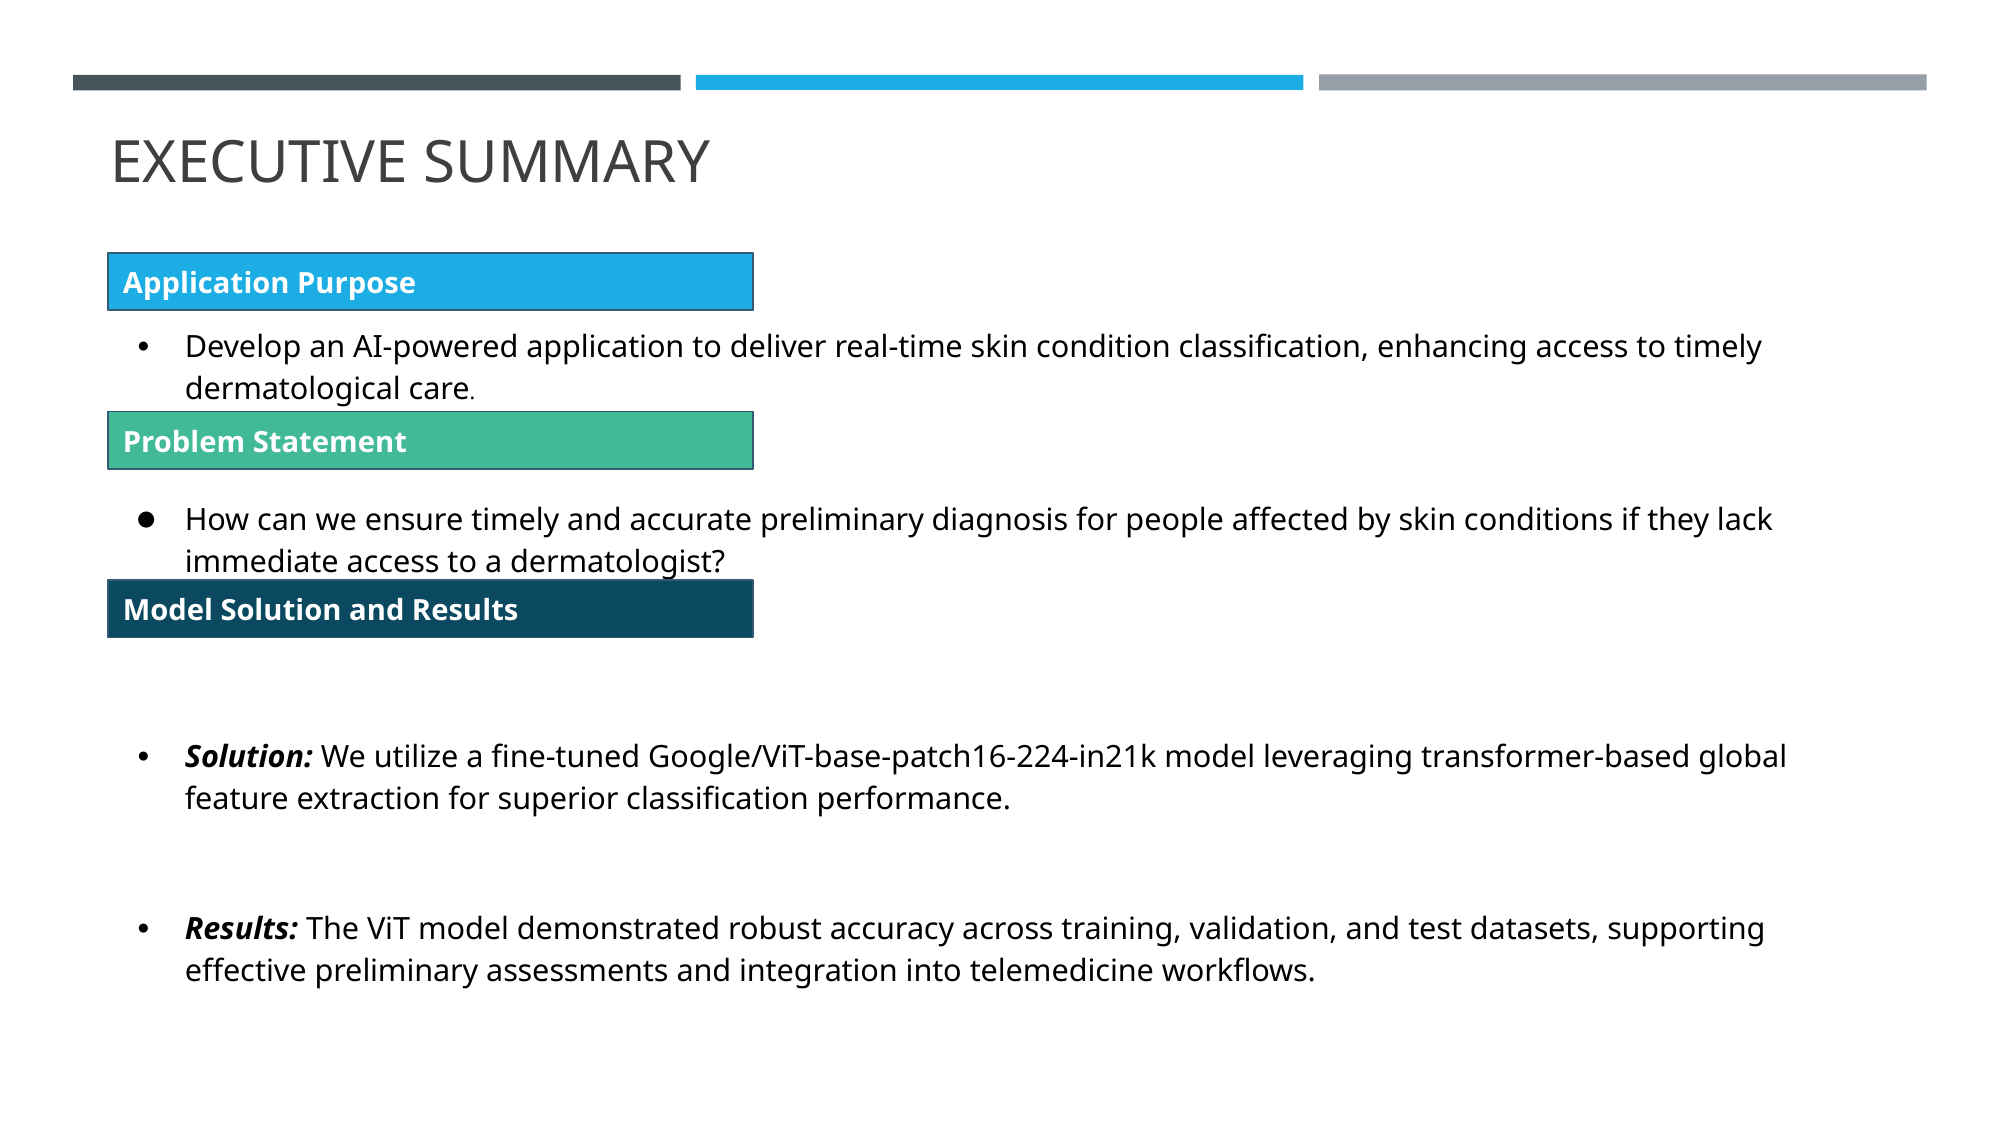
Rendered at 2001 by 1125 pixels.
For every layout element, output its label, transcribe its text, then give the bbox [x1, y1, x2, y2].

title EXECUTIVE SUMMARY [95, 115, 1905, 202]
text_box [107, 252, 754, 638]
list Application Purpose: Develop an AI-powered application to deliver real-time skin condition classification, enhancing access to timely dermatological care. Problem Statement: How can we ensure timely and accurate preliminary diagnosis for people affected by skin conditions if they lack immediate access to a dermatologist? Model Solution & Results: Solution: We utilize a fine-tuned Google/ViT-base-patch16-224-in21k model leveraging transformer-based global feature extraction for superior classification performance. Results: The ViT model demonstrated robust accuracy across training, validation, and test datasets, supporting effective preliminary assessments and integration into telemedicine workflows. [95, 249, 1905, 997]
